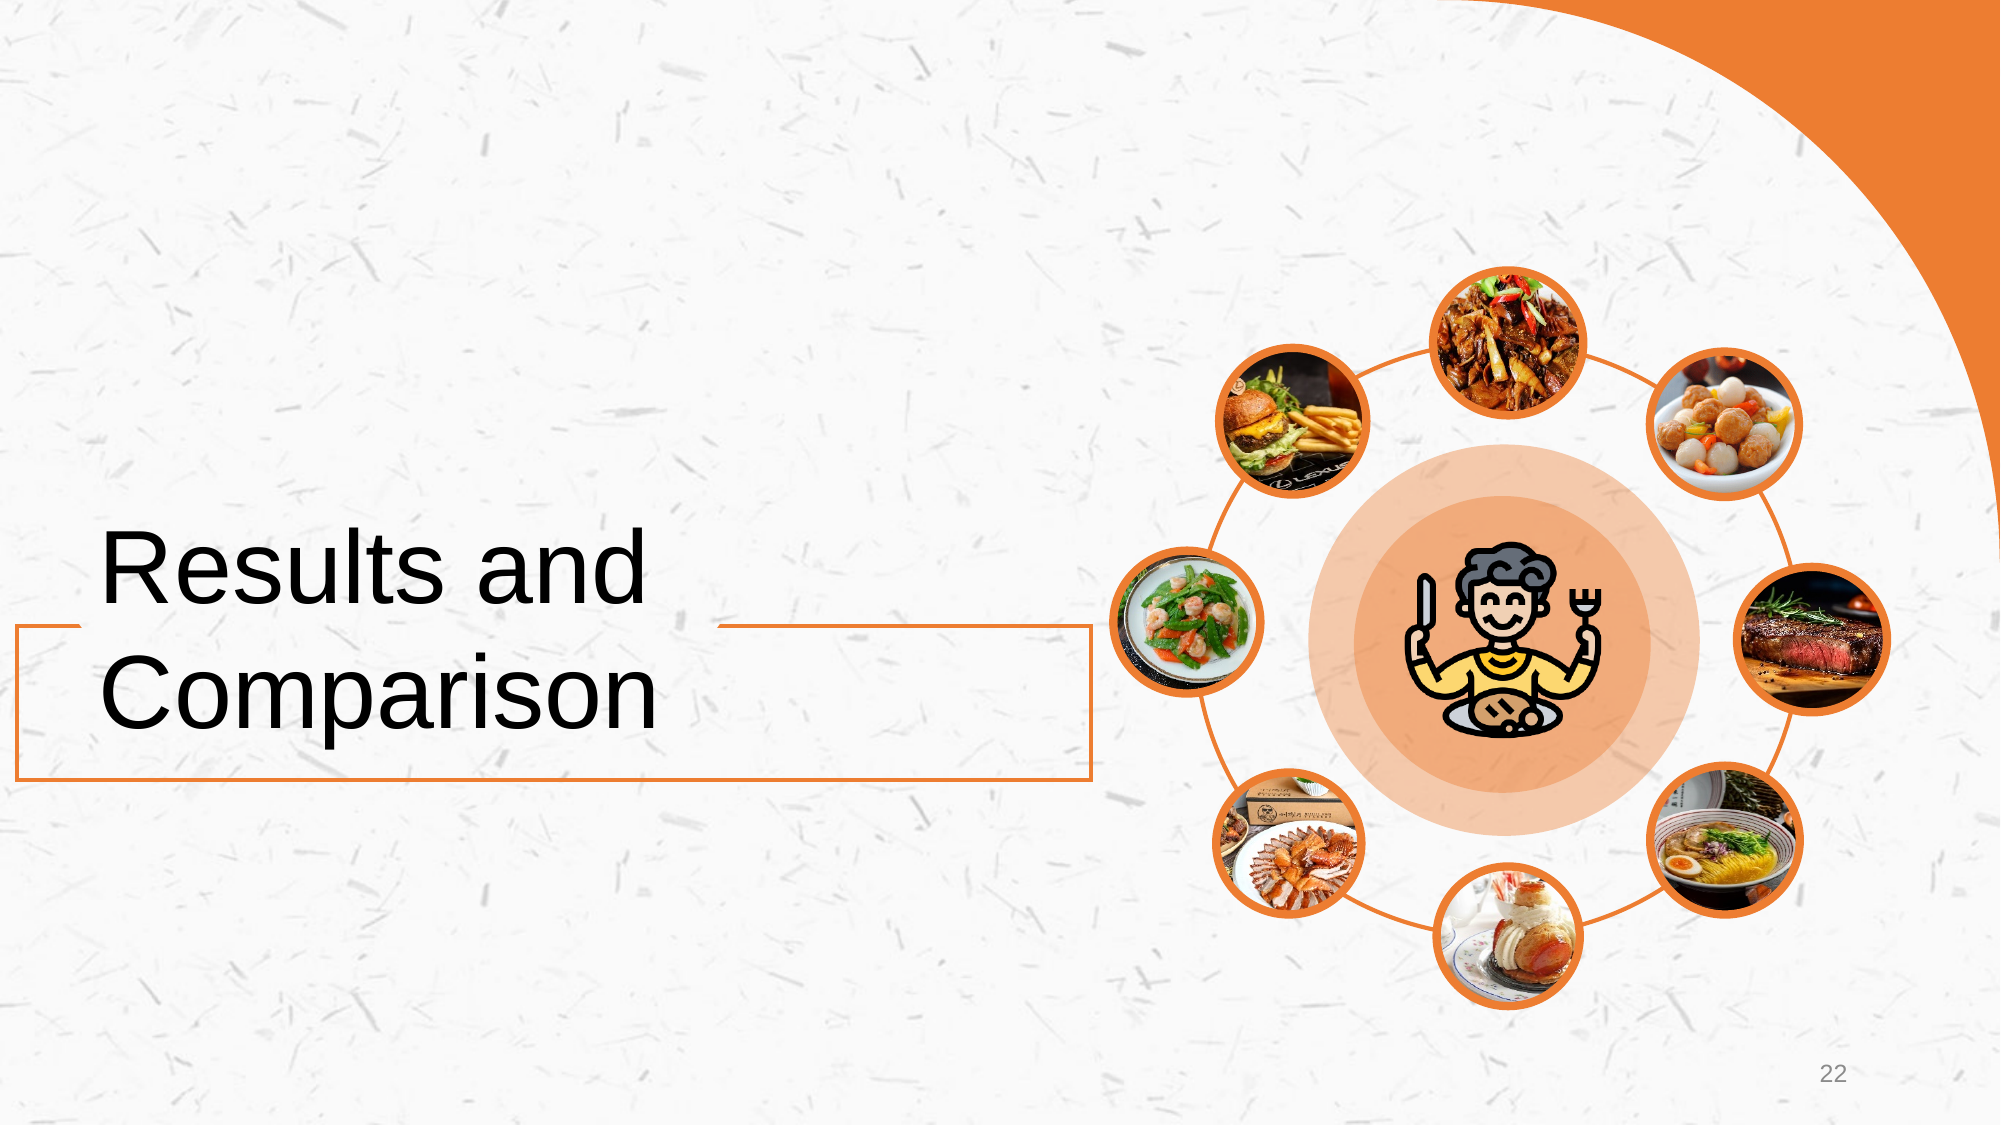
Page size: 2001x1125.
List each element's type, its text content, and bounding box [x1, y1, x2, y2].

slide_number 22 [1412, 1042, 1863, 1103]
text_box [1113, 270, 1887, 1007]
picture [0, 0, 2001, 1125]
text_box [17, 313, 1092, 781]
text_box [1436, 0, 2000, 564]
